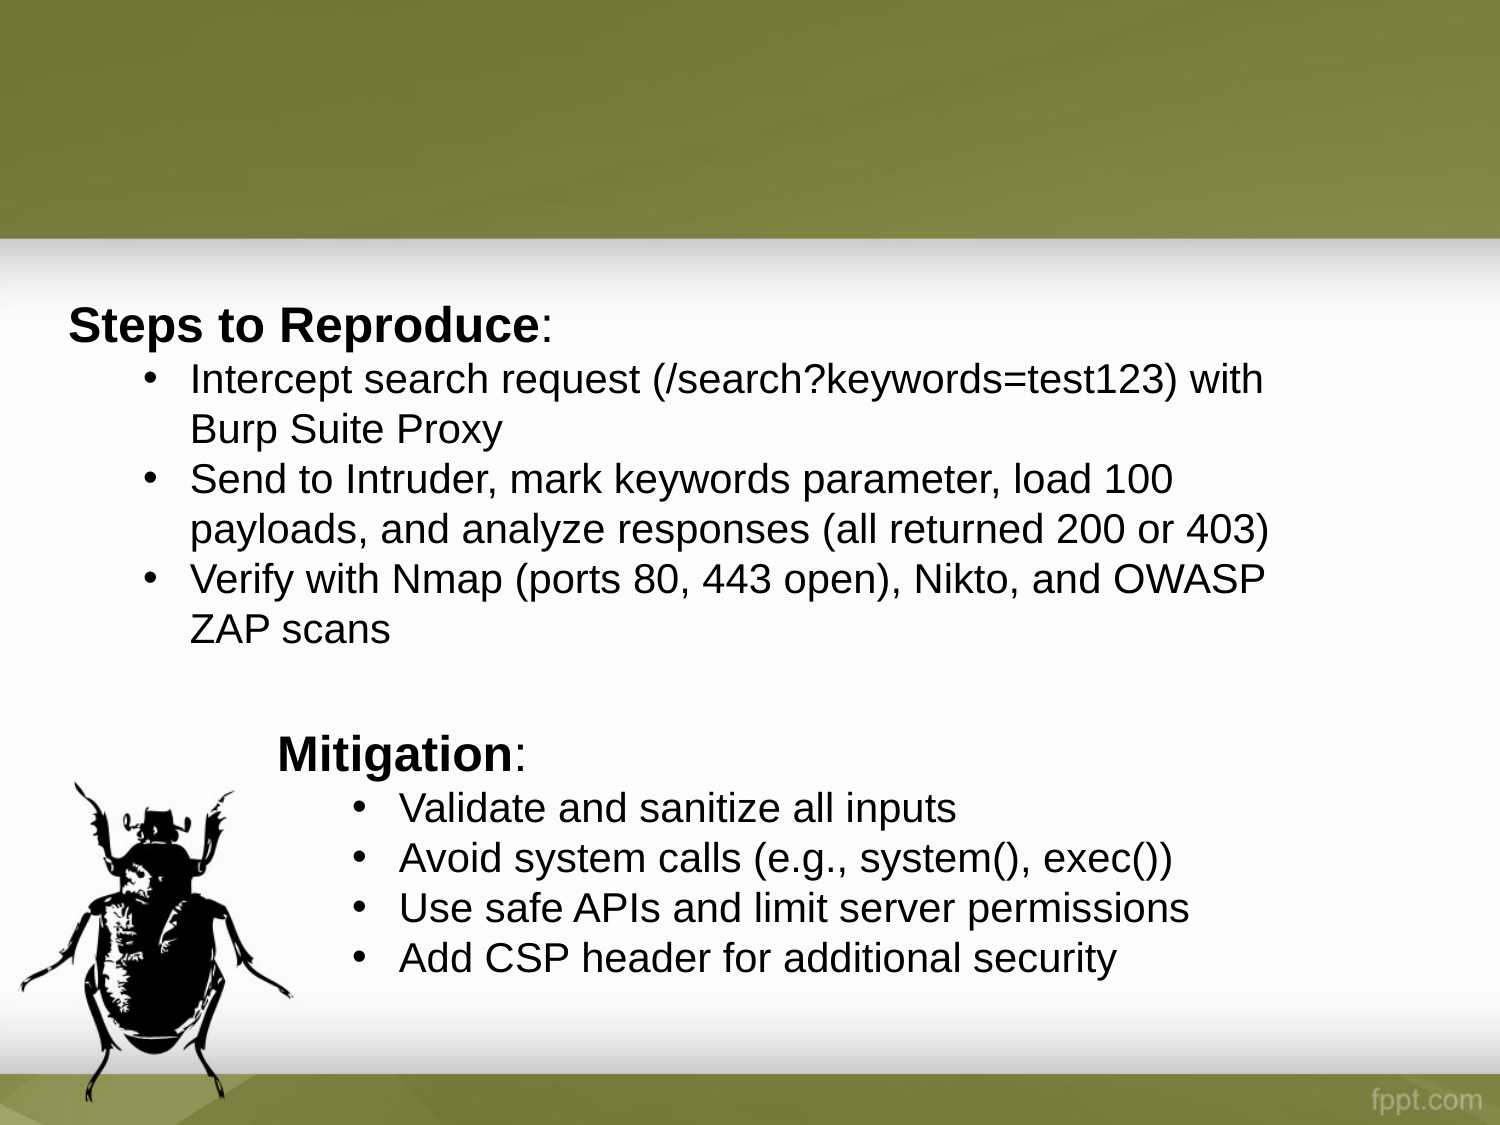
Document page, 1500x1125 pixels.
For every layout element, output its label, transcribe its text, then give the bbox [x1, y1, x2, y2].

text_box Mitigation: Validate and sanitize all inputs Avoid system calls (e.g., system(), exec()) Use safe APIs and limit server permissions Add CSP header for additional security [262, 713, 1341, 1034]
list [75, 278, 1425, 1005]
picture [0, 0, 1500, 1125]
text_box Steps to Reproduce: Intercept search request (/search?keywords=test123) with Burp Suite Proxy Send to Intruder, mark keywords parameter, load 100 payloads, and analyze responses (all returned 200 or 403) Verify with Nmap (ports 80, 443 open), Nikto, and OWASP ZAP scans [53, 284, 1317, 705]
